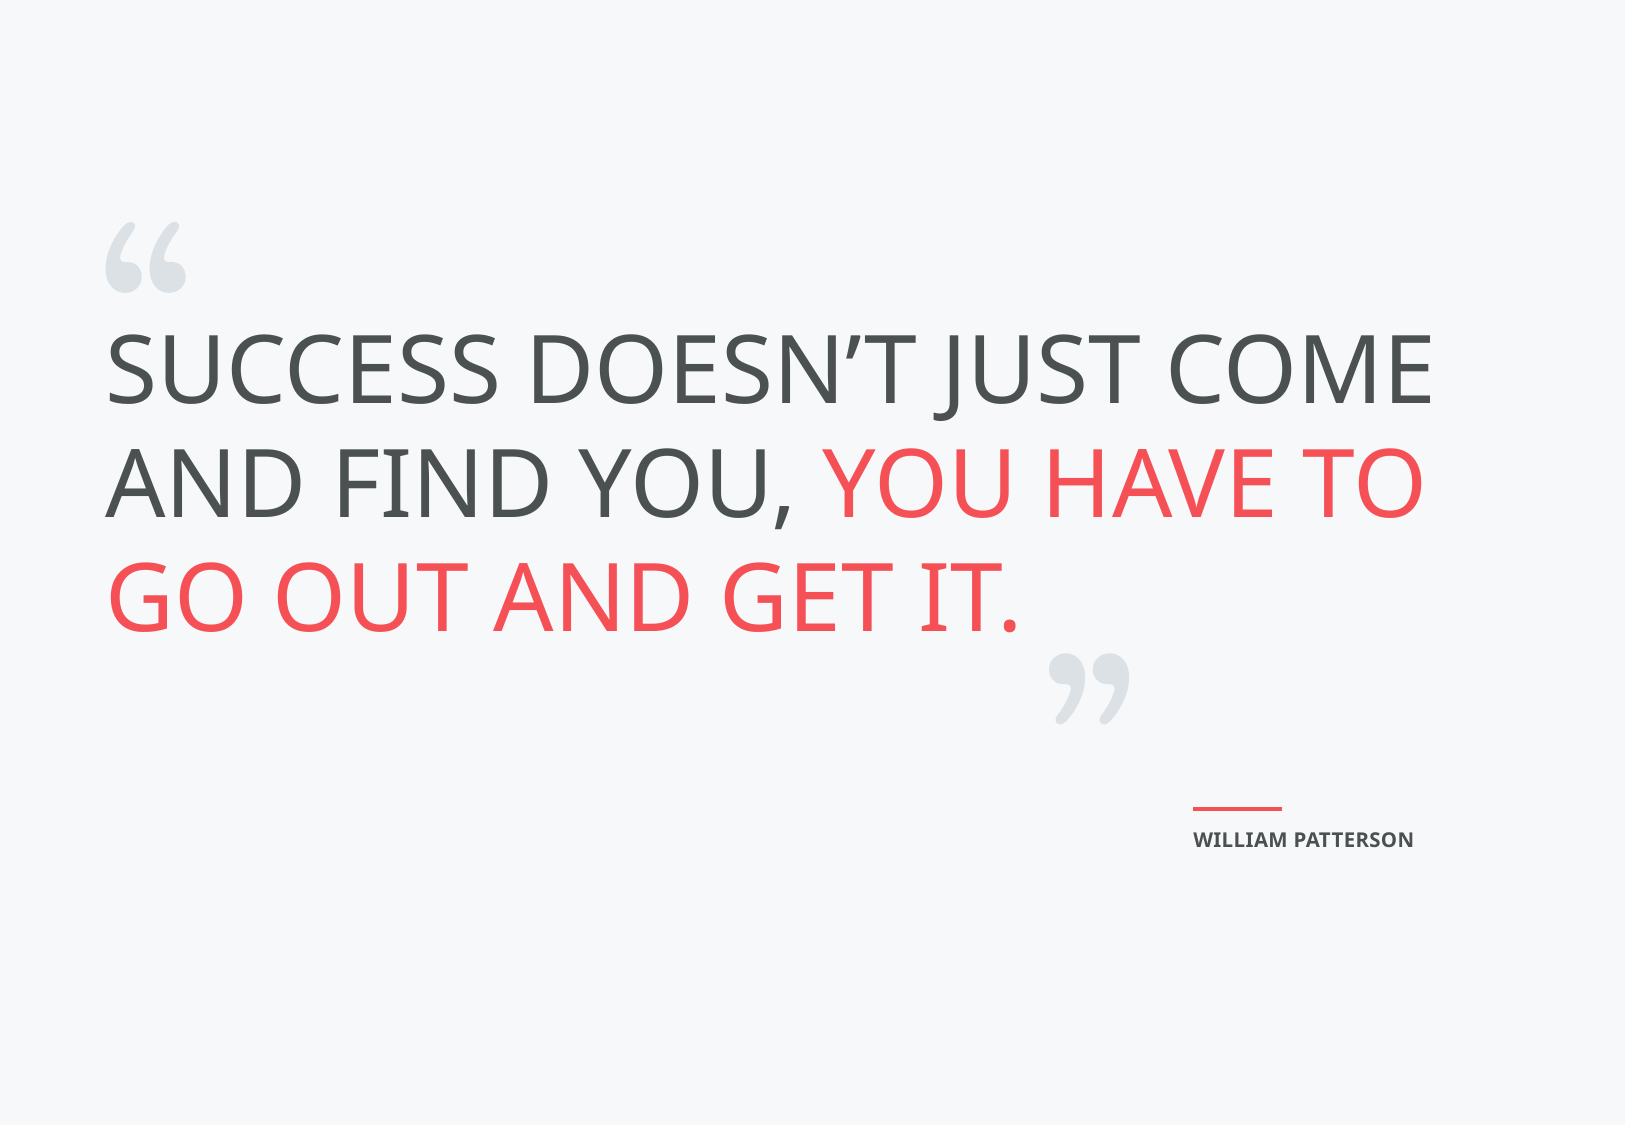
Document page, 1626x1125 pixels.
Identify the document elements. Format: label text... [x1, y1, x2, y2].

text_box [105, 221, 142, 293]
text_box William Patterson [1193, 822, 1449, 852]
text_box [1092, 653, 1130, 725]
text_box Success doesn’t just come and find you, you have to go out and get it. [105, 308, 1519, 651]
text_box [1049, 653, 1086, 725]
text_box [149, 221, 186, 293]
